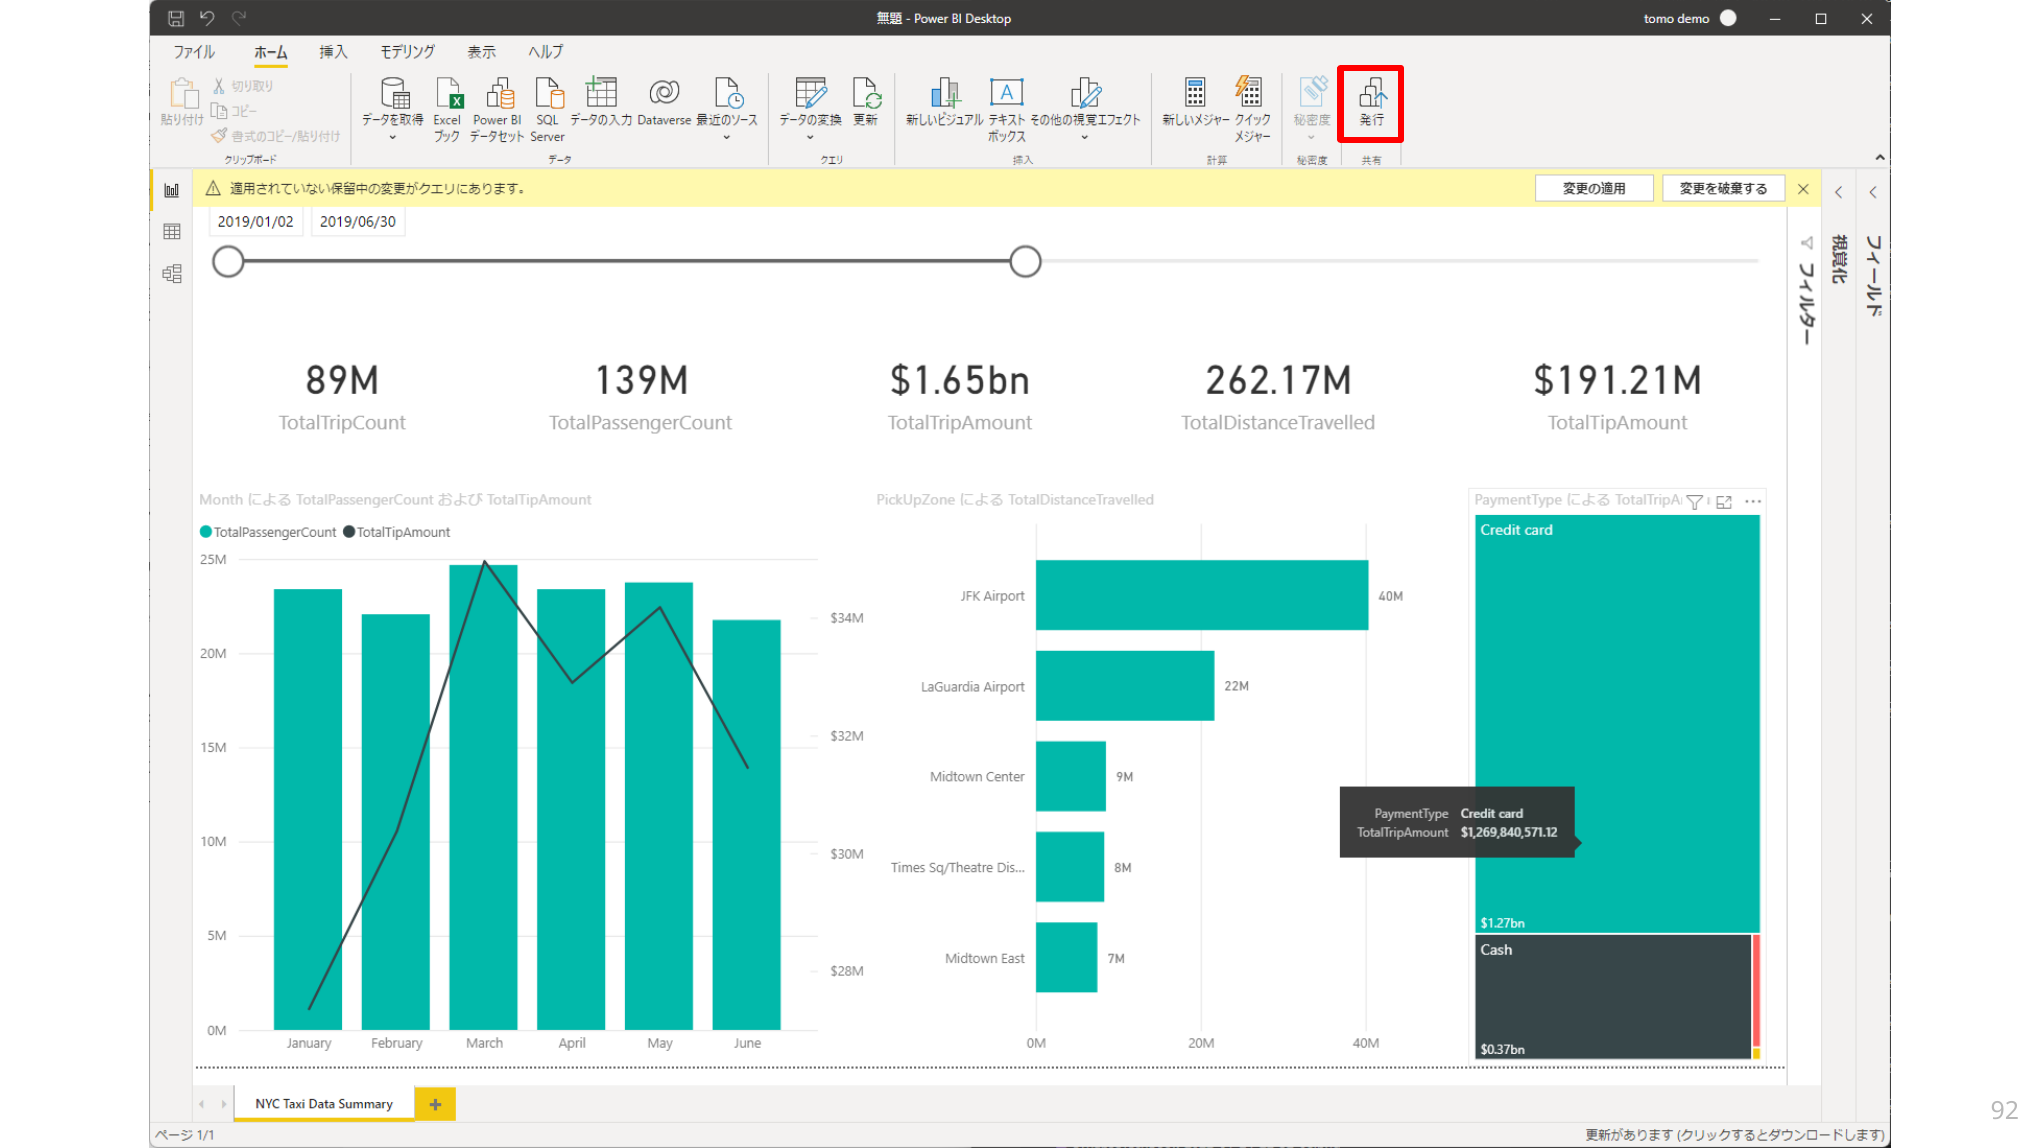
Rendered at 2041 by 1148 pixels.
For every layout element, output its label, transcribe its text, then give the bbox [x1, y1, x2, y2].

picture [149, 0, 1891, 1148]
slide_number 92 [1891, 1081, 2035, 1143]
